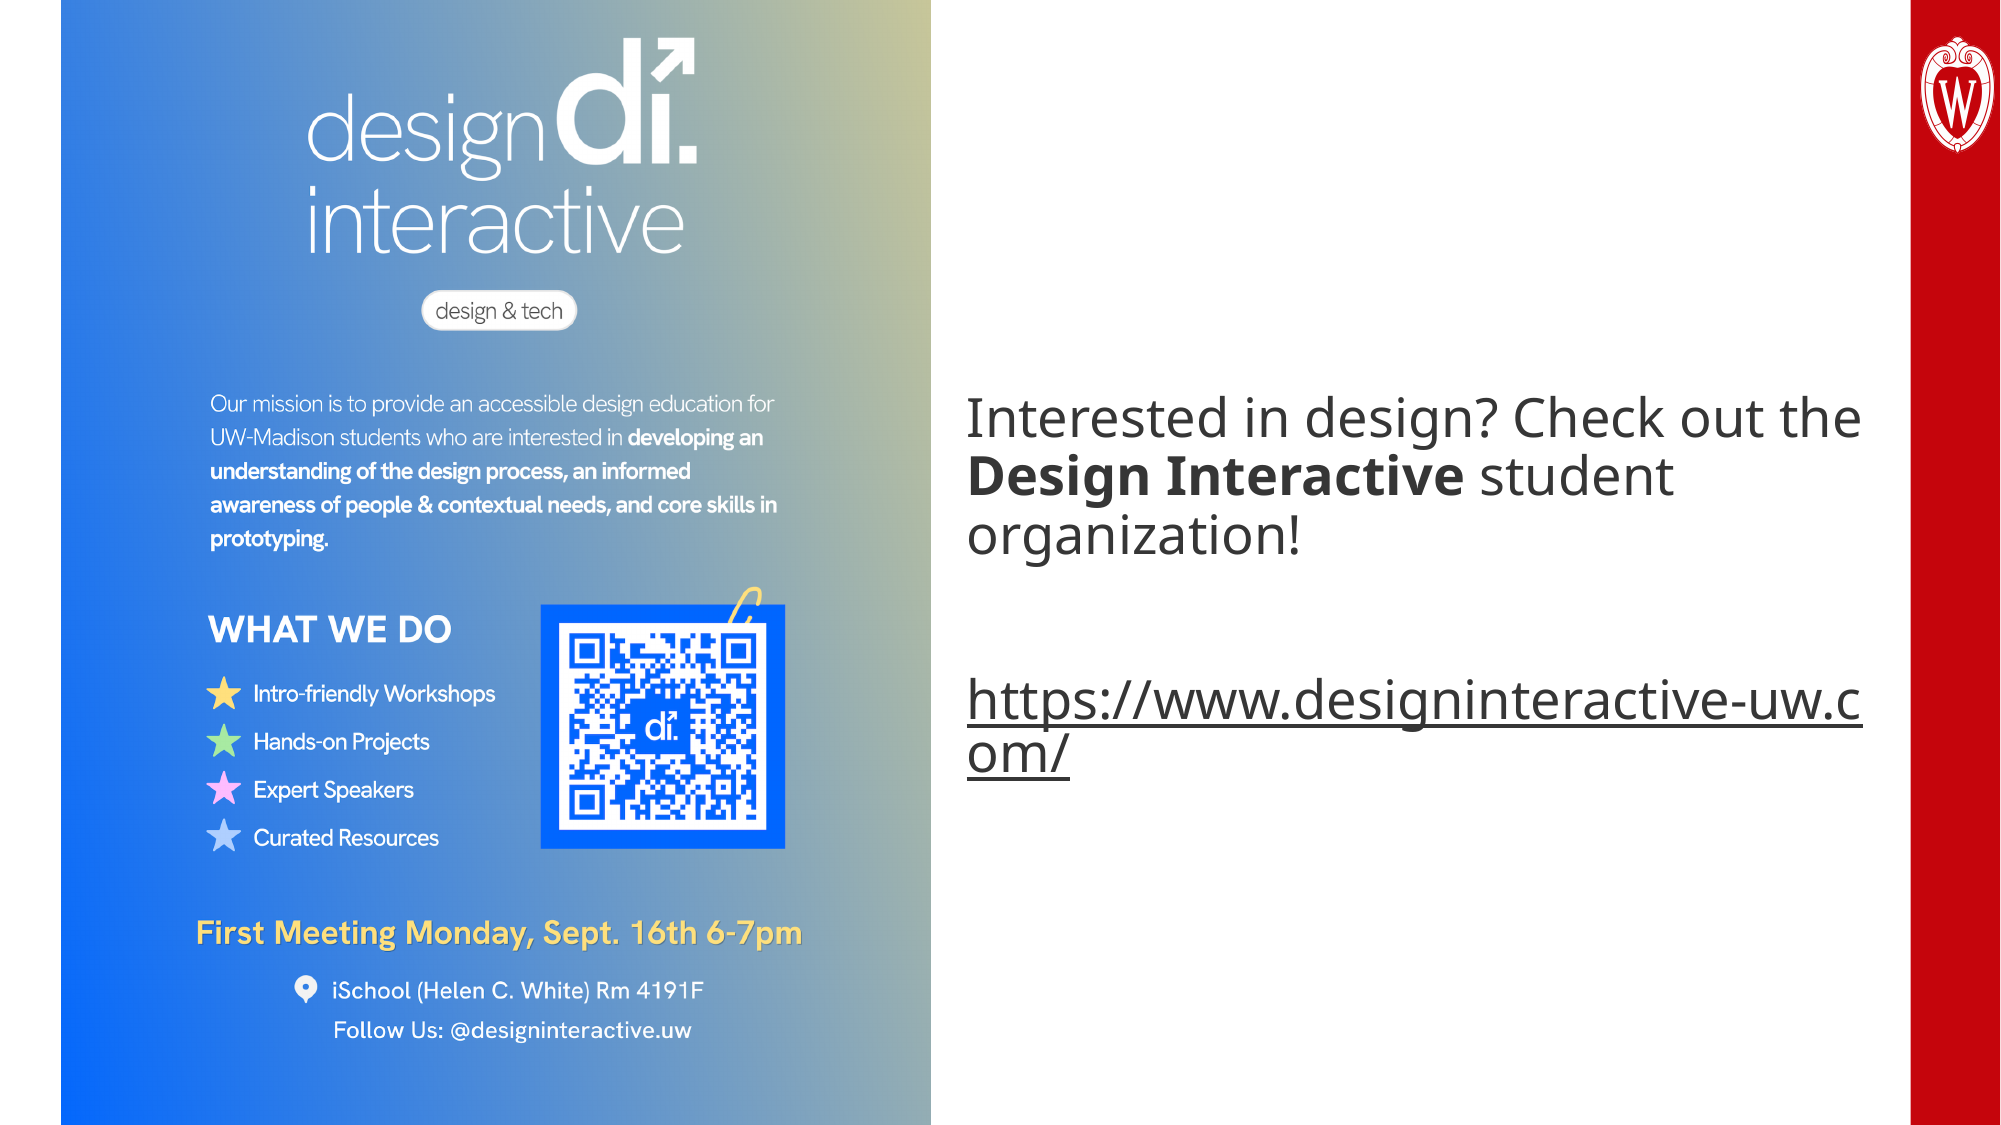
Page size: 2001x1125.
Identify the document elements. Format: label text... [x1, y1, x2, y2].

picture [1920, 36, 1995, 154]
text_box Interested in design? Check out the Design Interactive student organization! https://www.designinteractive-uw.com/ [951, 383, 1900, 702]
picture [61, 0, 931, 1125]
